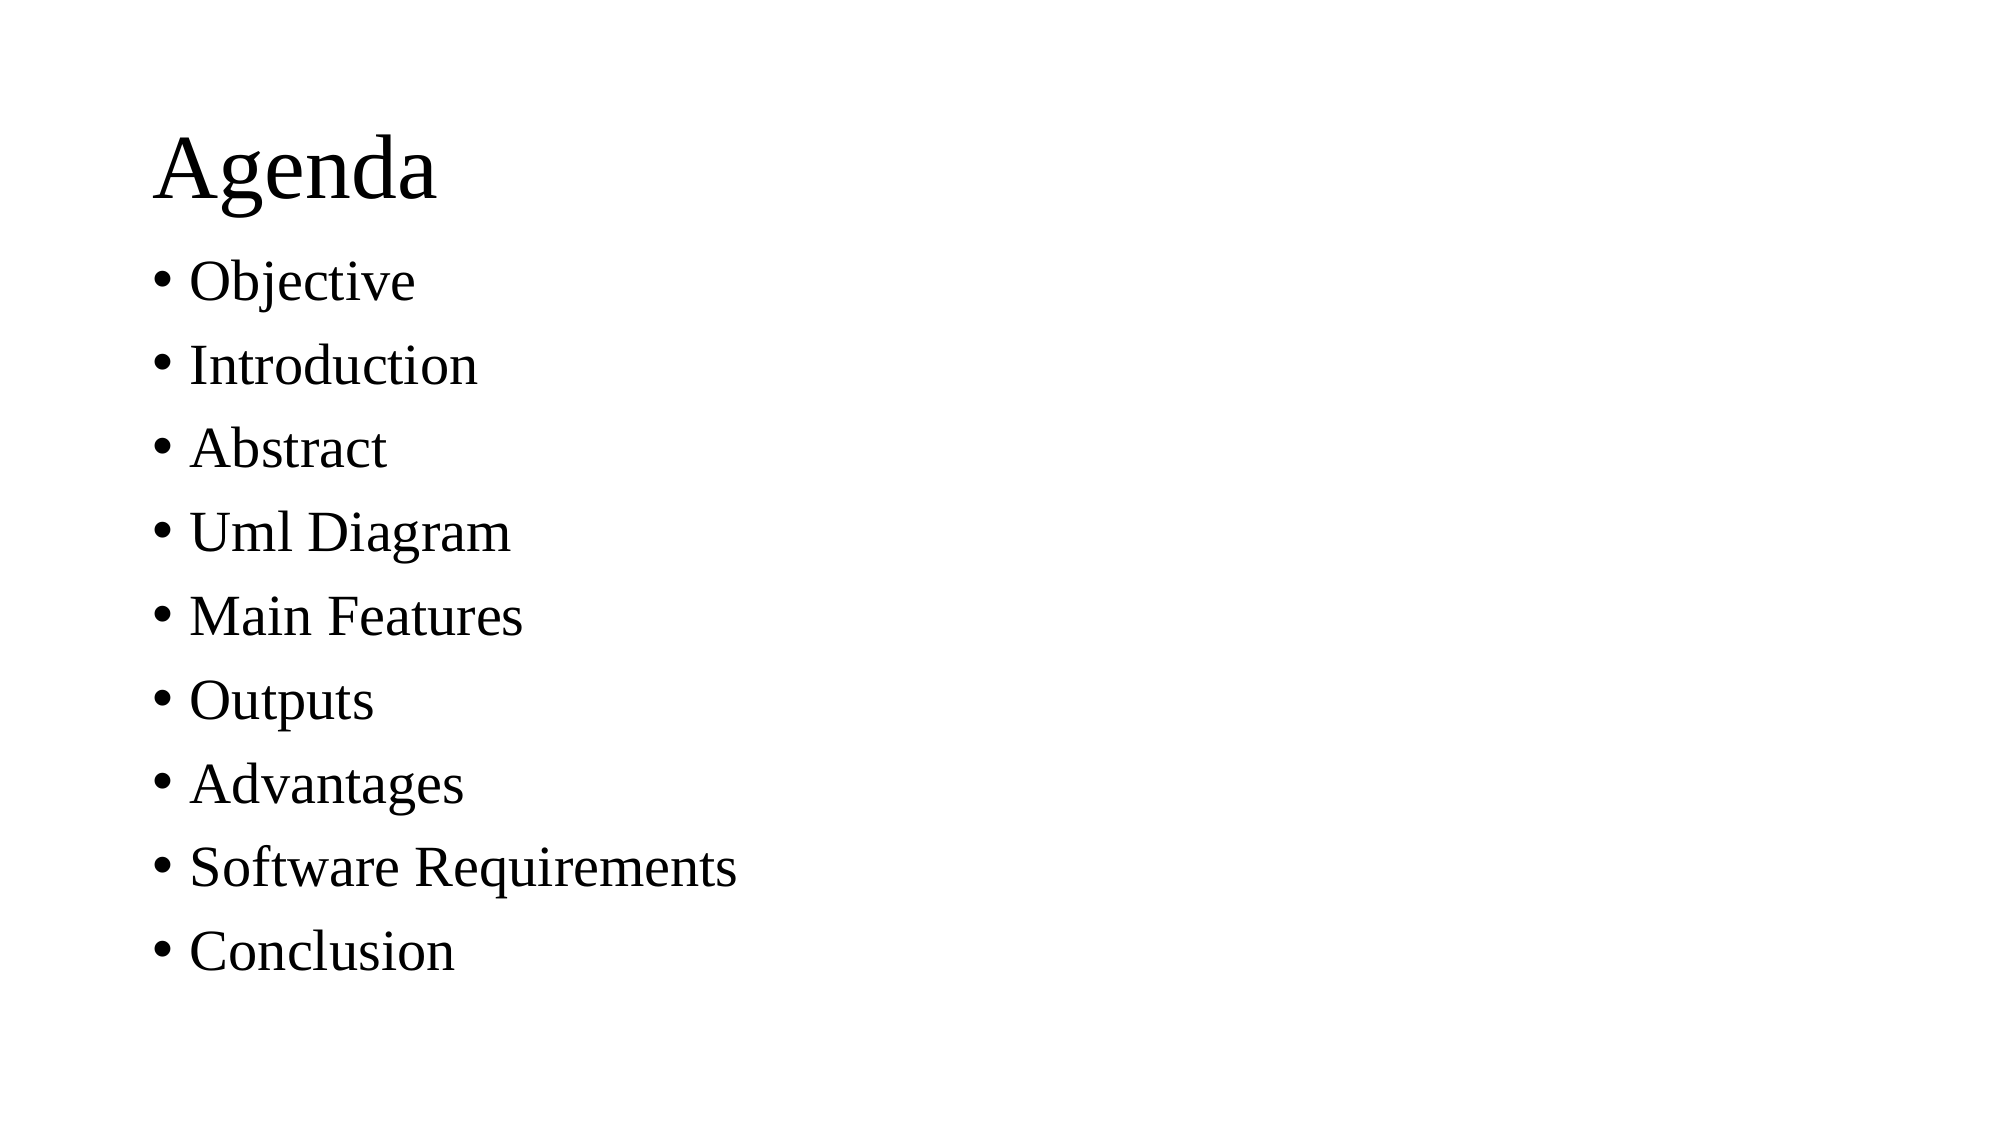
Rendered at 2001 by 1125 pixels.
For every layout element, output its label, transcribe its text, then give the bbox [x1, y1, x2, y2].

list Objective Introduction Abstract Uml Diagram Main Features Outputs Advantages Software Requirements Conclusion [137, 242, 1863, 1014]
title Agenda [137, 59, 1863, 242]
